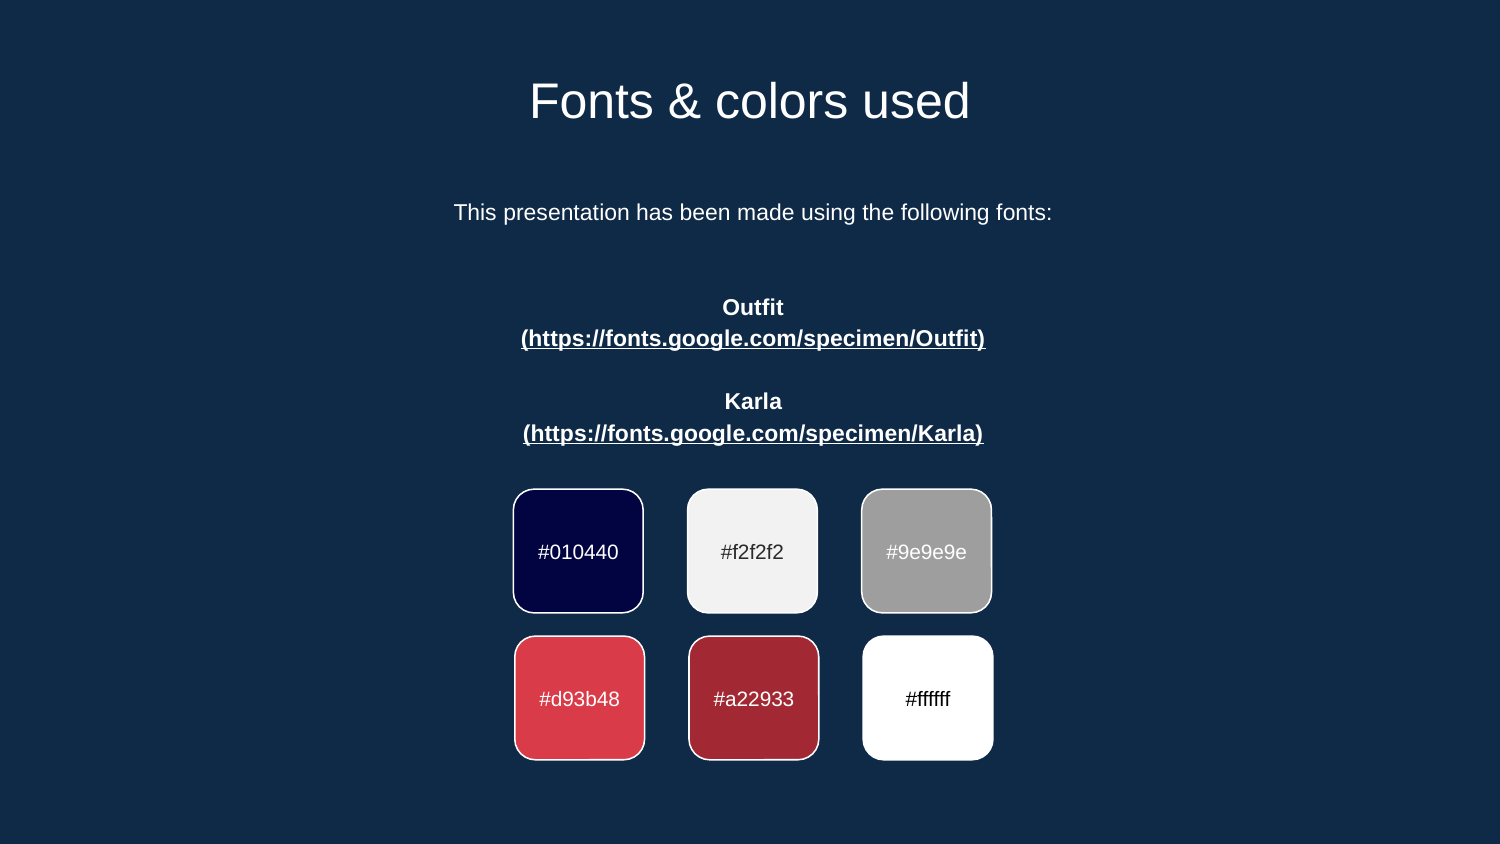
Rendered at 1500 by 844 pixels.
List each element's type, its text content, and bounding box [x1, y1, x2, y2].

text_box [513, 489, 644, 514]
text_box #9e9e9e [861, 514, 992, 588]
text_box [863, 636, 993, 661]
title Fonts & colors used [171, 53, 1328, 133]
text_box #f2f2f2 [687, 514, 818, 588]
text_box [688, 636, 819, 661]
text_box [687, 489, 818, 514]
text_box [688, 734, 819, 760]
text_box [863, 734, 993, 760]
text_box [861, 489, 992, 514]
text_box [513, 588, 644, 613]
text_box #d93b48 [514, 661, 645, 734]
text_box #ffffff [863, 661, 993, 734]
text_box [687, 588, 818, 613]
text_box #010440 [513, 514, 644, 588]
text_box [514, 636, 645, 661]
text_box #a22933 [688, 661, 819, 734]
text_box [514, 734, 645, 760]
list Outfit (https://fonts.google.com/specimen/Outfit) Karla (https://fonts.google.com/specimen/Karla) [175, 264, 1332, 470]
list This presentation has been made using the following fonts: [175, 178, 1332, 251]
text_box [861, 588, 992, 613]
